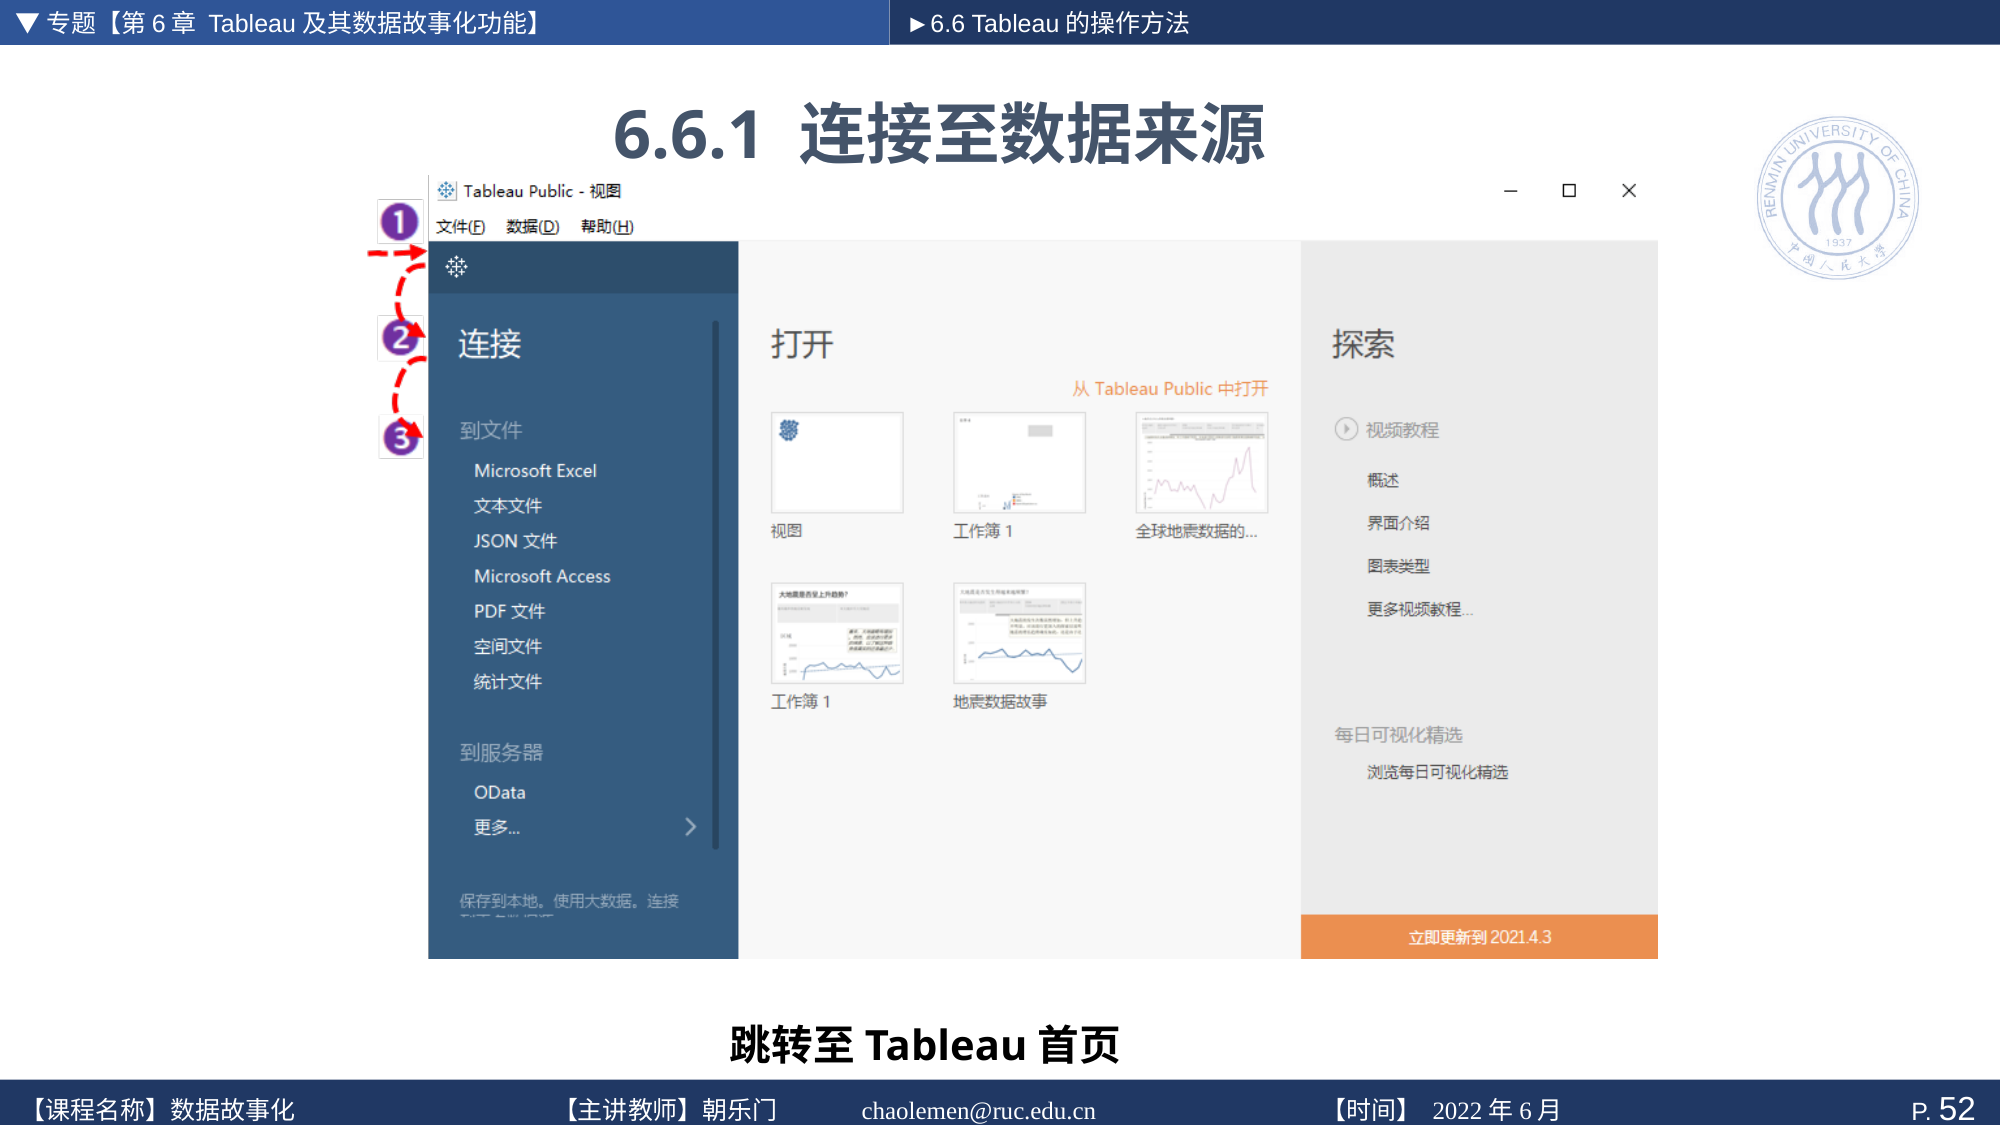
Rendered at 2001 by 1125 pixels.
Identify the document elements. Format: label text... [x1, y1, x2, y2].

list ▼专题【第6章 Tableau及其数据故事化功能】 [0, 0, 725, 43]
title 6.6.1 连接至数据来源 [64, 64, 1816, 200]
list ►6.6 Tableau的操作方法 [890, 0, 1249, 43]
text_box 跳转至Tableau首页 [610, 1011, 1444, 1077]
picture [357, 175, 1658, 959]
